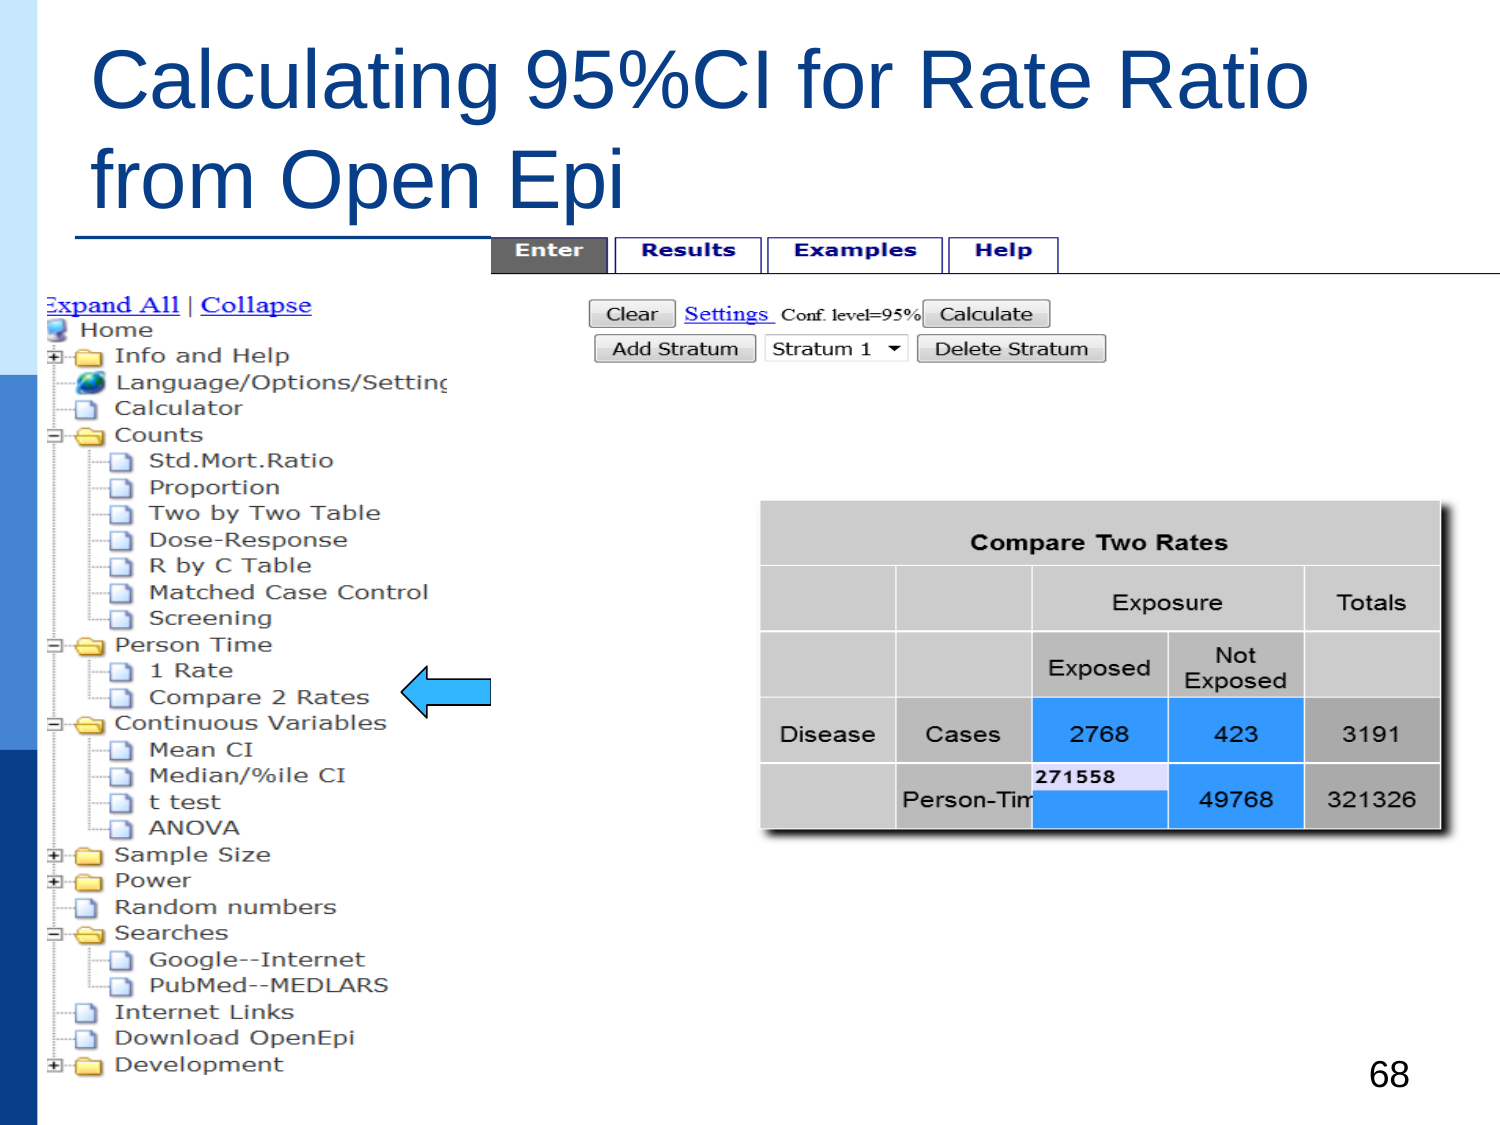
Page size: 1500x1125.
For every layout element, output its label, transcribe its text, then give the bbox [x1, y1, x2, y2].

slide_number 68 [1074, 1042, 1425, 1103]
picture [490, 232, 1500, 860]
picture [47, 281, 447, 1103]
title Calculating 95%CI for Rate Ratio from Open Epi [74, 45, 1426, 233]
text_box [452, 679, 485, 706]
